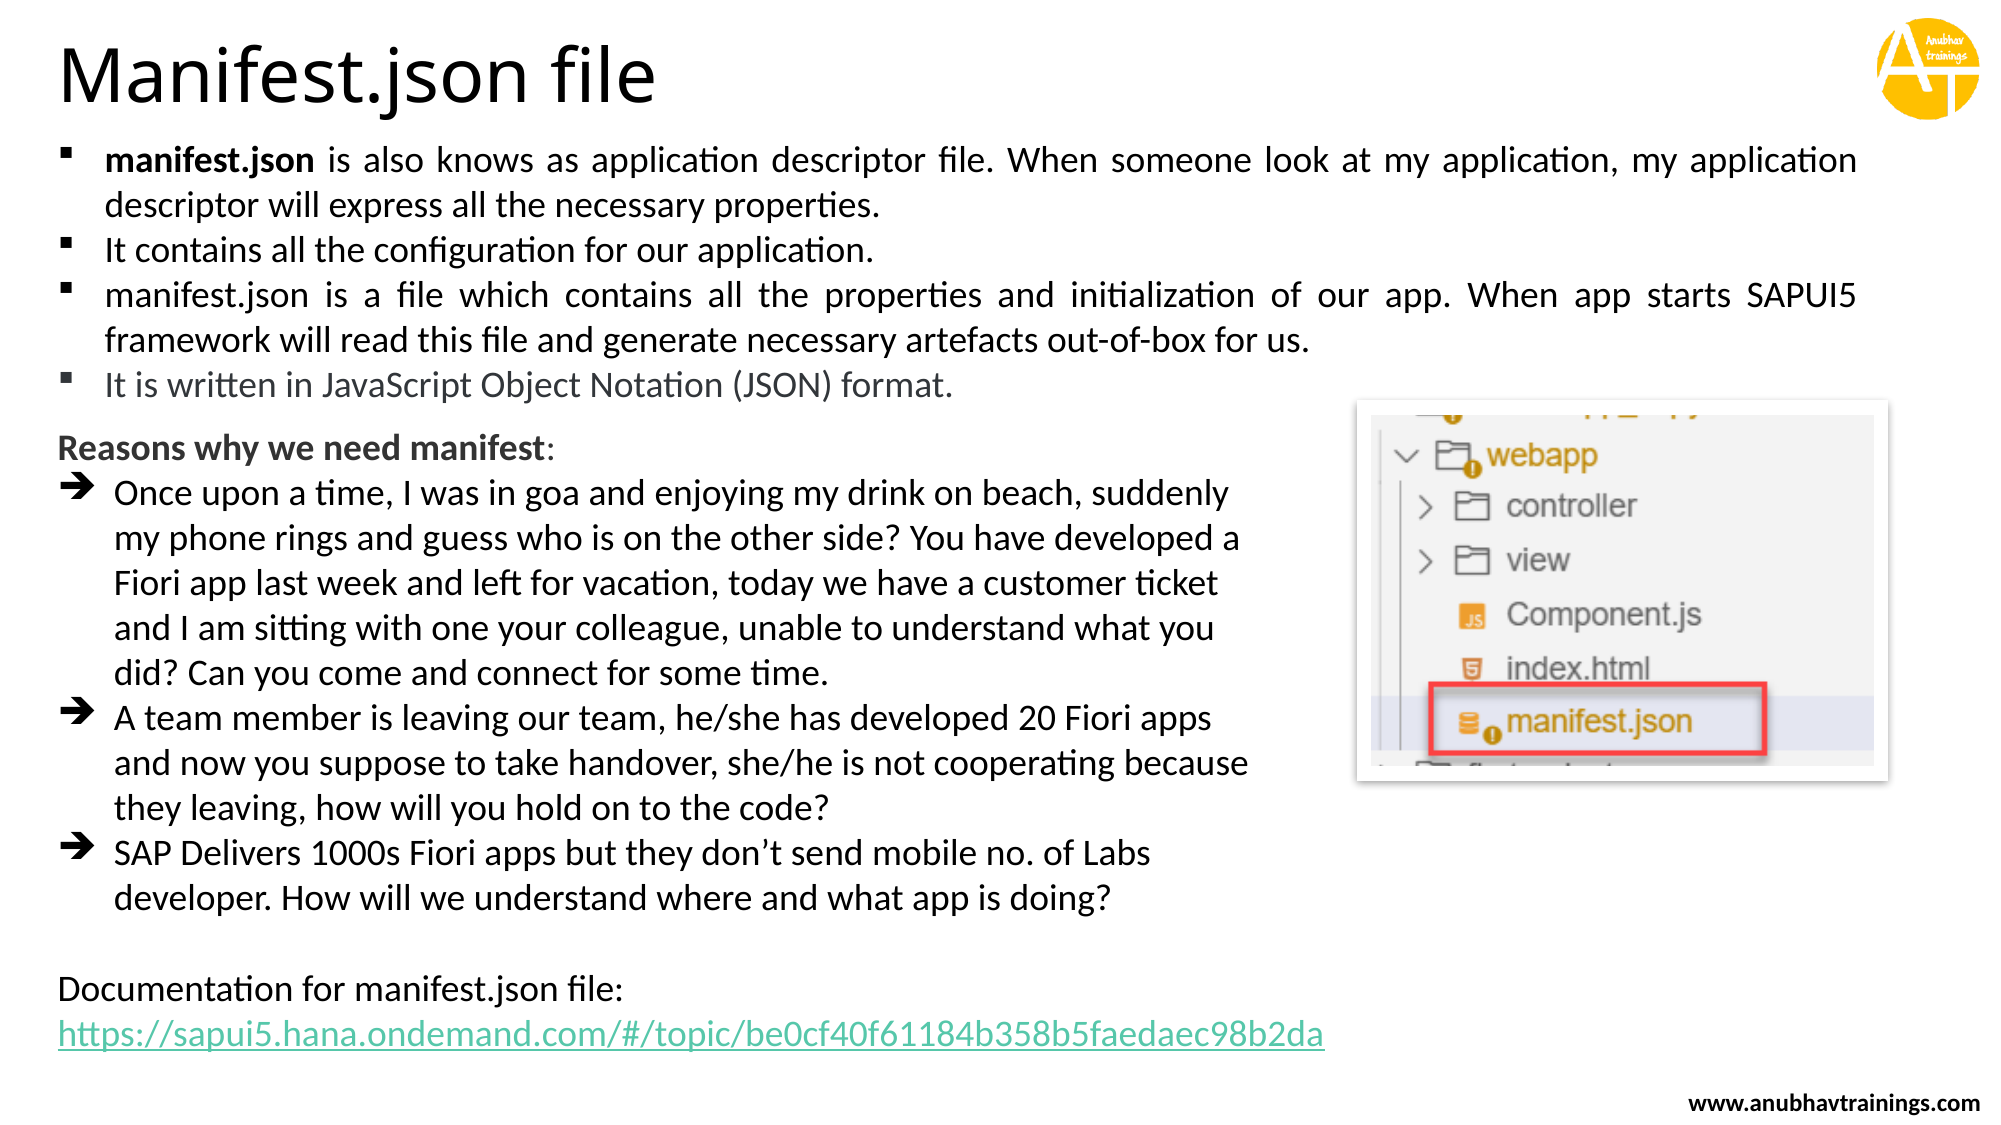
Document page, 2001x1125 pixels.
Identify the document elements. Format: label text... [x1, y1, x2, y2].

picture [1866, 11, 1985, 128]
text_box manifest.json is also knows as application descriptor file. When someone look at my application, my application descriptor will express all the necessary properties. It contains all the configuration for our application. manifest.json is a file which contains all the properties and initialization of our app. When app starts SAPUI5 framework will read this file and generate necessary artefacts out-of-box for us. It is written in JavaScript Object Notation (JSON) format. [42, 127, 1874, 413]
text_box Reasons why we need manifest: Once upon a time, I was in goa and enjoying my drink on beach, suddenly my phone rings and guess who is on the other side? You have developed a Fiori app last week and left for vacation, today we have a customer ticket and I am sitting with one your colleague, unable to understand what you did? Can you come and connect for some time. A team member is leaving our team, he/she has developed 20 Fiori apps and now you suppose to take handover, she/he is not cooperating because they leaving, how will you hold on to the code? SAP Delivers 1000s Fiori apps but they don’t send mobile no. of Labs developer. How will we understand where and what app is doing? [42, 415, 1273, 926]
text_box Manifest.json file [42, 30, 1866, 127]
text_box Documentation for manifest.json file: https://sapui5.hana.ondemand.com/#/topic/be0cf40f61184b358b5faedaec98b2da [42, 956, 1383, 1061]
footer www.anubhavtrainings.com [1669, 1089, 2000, 1114]
picture [1371, 414, 1874, 767]
